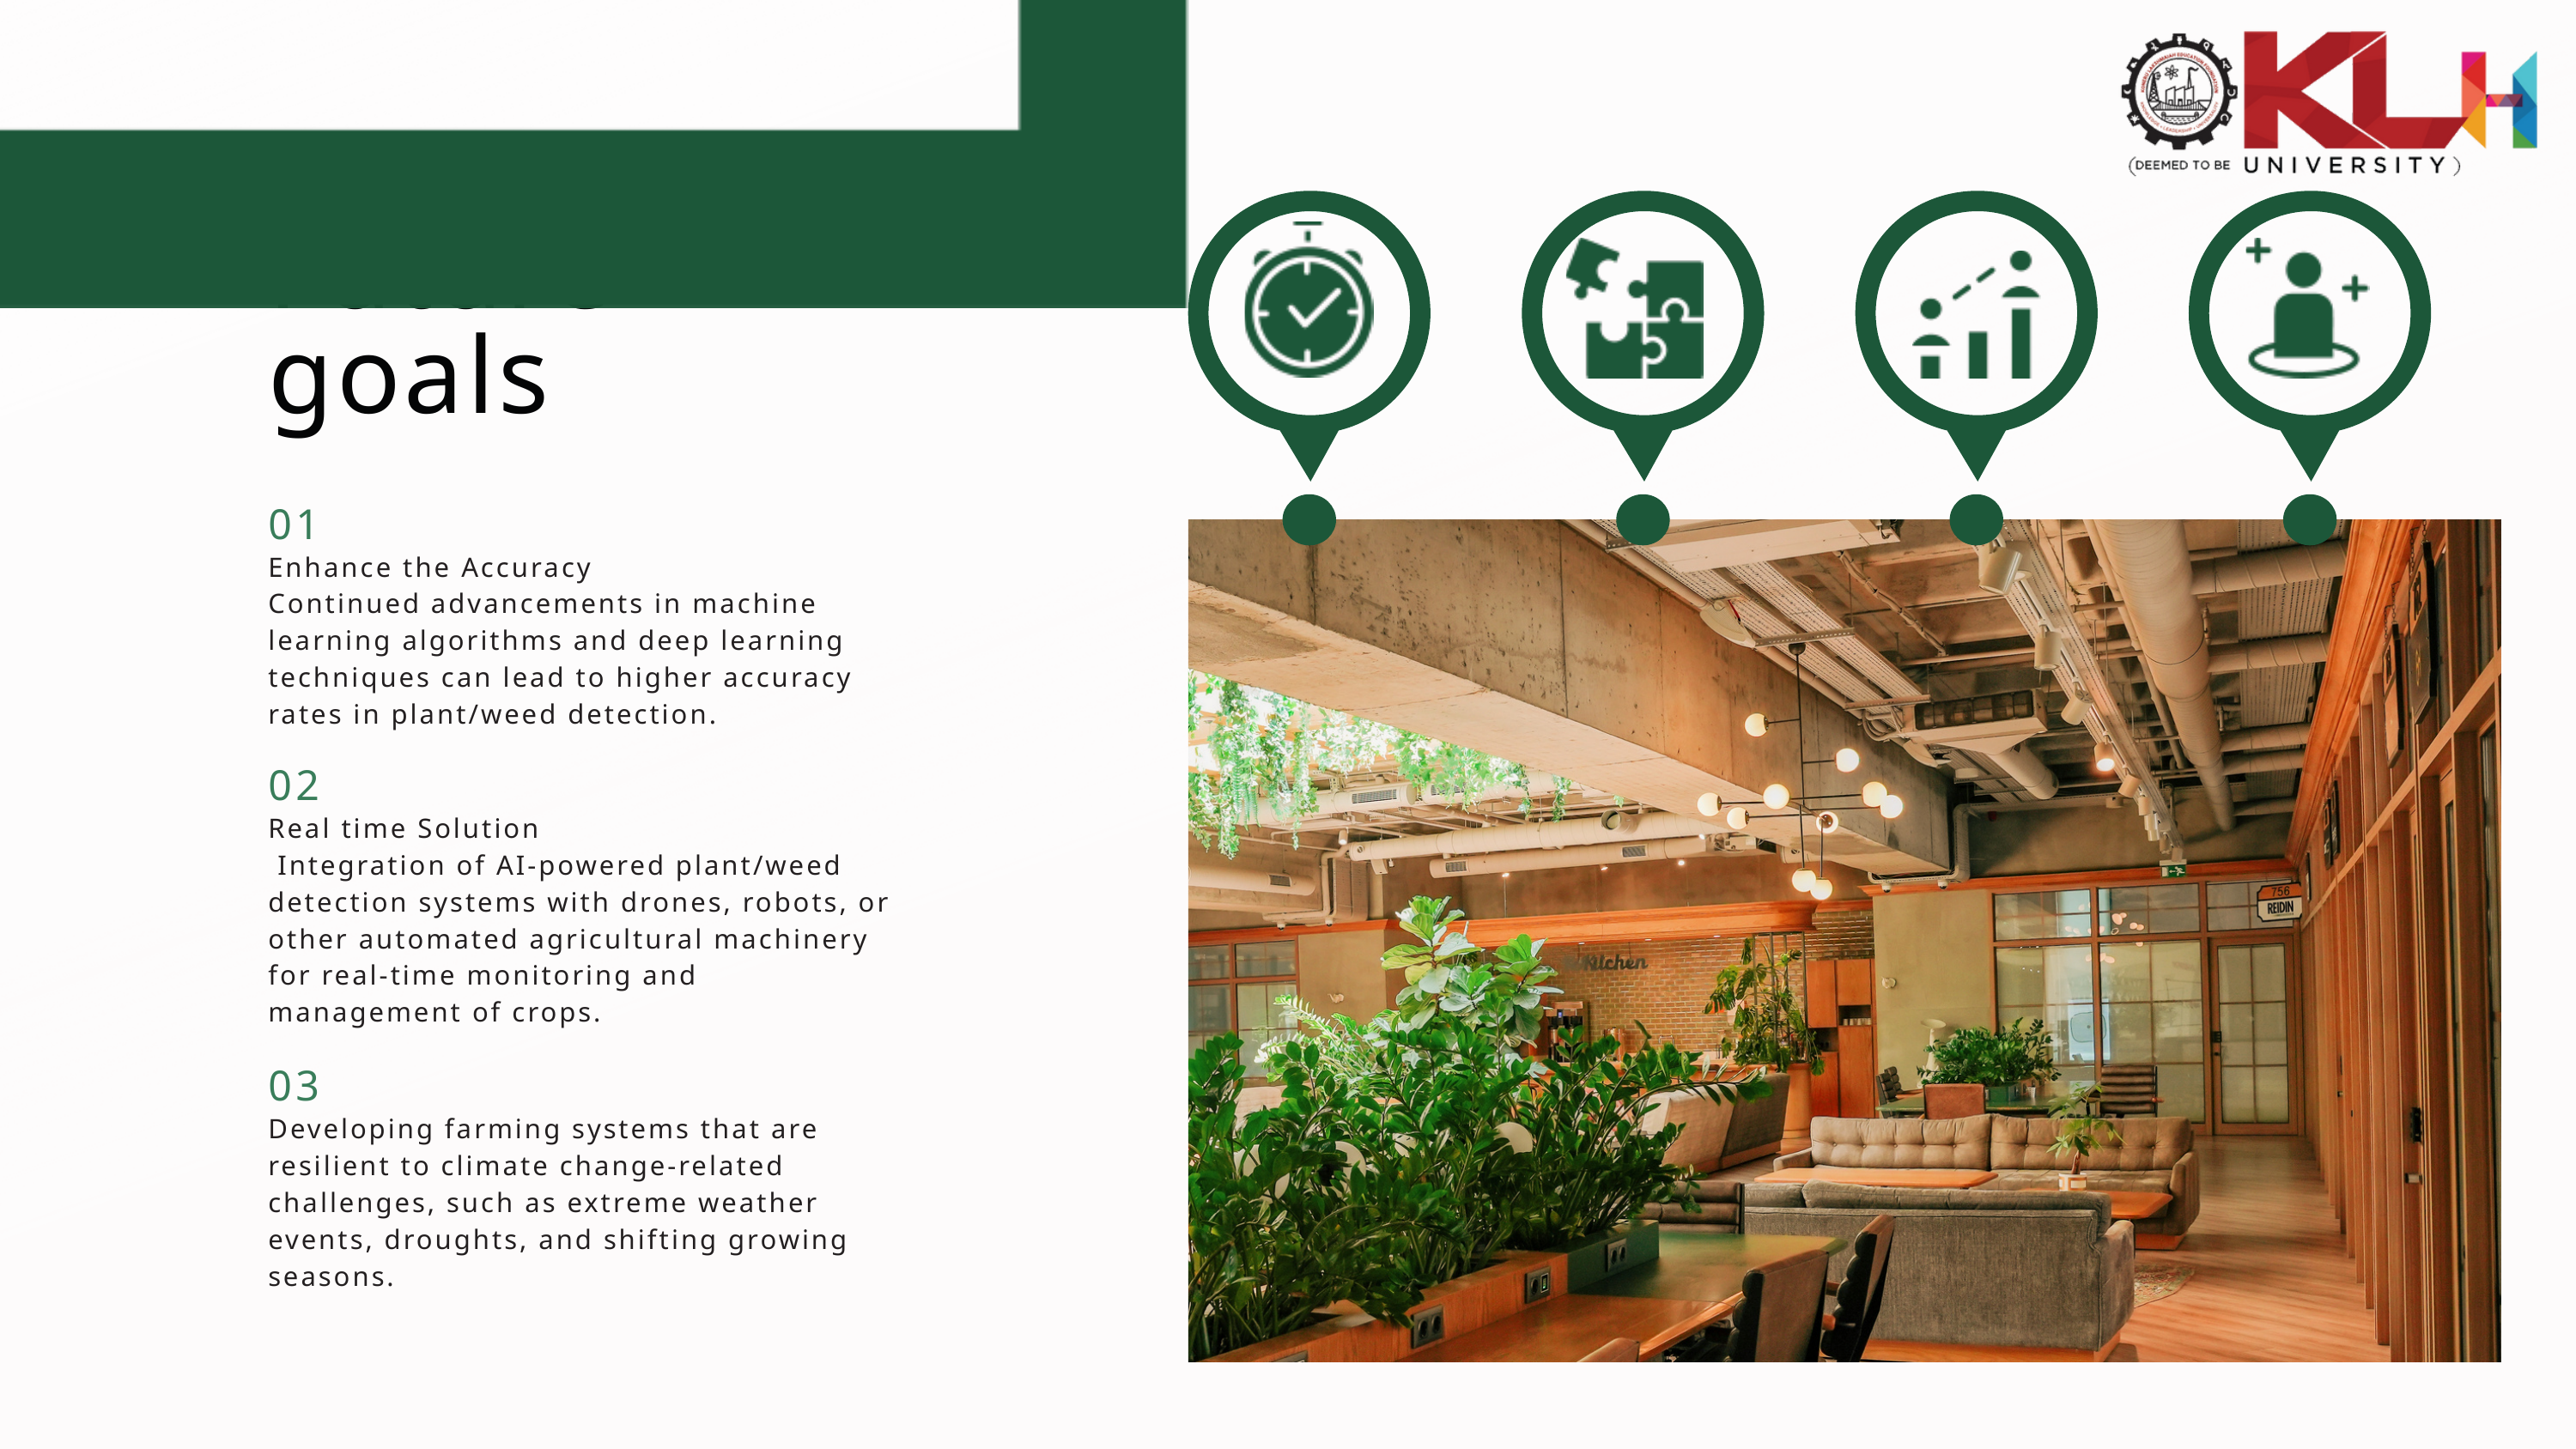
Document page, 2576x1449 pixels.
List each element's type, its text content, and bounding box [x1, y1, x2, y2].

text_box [1522, 191, 1765, 482]
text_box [1188, 191, 1431, 482]
text_box 01 [268, 490, 756, 548]
text_box [0, 0, 2576, 1449]
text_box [2282, 494, 2337, 546]
text_box [0, 0, 1189, 309]
text_box Enhance the Accuracy Continued advancements in machine learning algorithms and deep learning techniques can lead to higher accuracy rates in plant/weed detection. [268, 545, 900, 730]
text_box 03 [268, 1052, 756, 1110]
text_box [2188, 191, 2432, 482]
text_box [1615, 494, 1670, 546]
text_box [1188, 519, 2502, 1362]
text_box 02 [268, 751, 756, 809]
text_box [2088, 8, 2576, 191]
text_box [1282, 494, 1337, 546]
text_box Developing farming systems that are resilient to climate change-related challenges, such as extreme weather events, droughts, and shifting growing seasons. [268, 1107, 900, 1292]
text_box Future goals [268, 309, 873, 435]
text_box Real time Solution Integration of AI-powered plant/weed detection systems with drones, robots, or other automated agricultural machinery for real-time monitoring and management of crops. [268, 807, 900, 1028]
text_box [1855, 191, 2099, 482]
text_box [1949, 494, 2004, 546]
